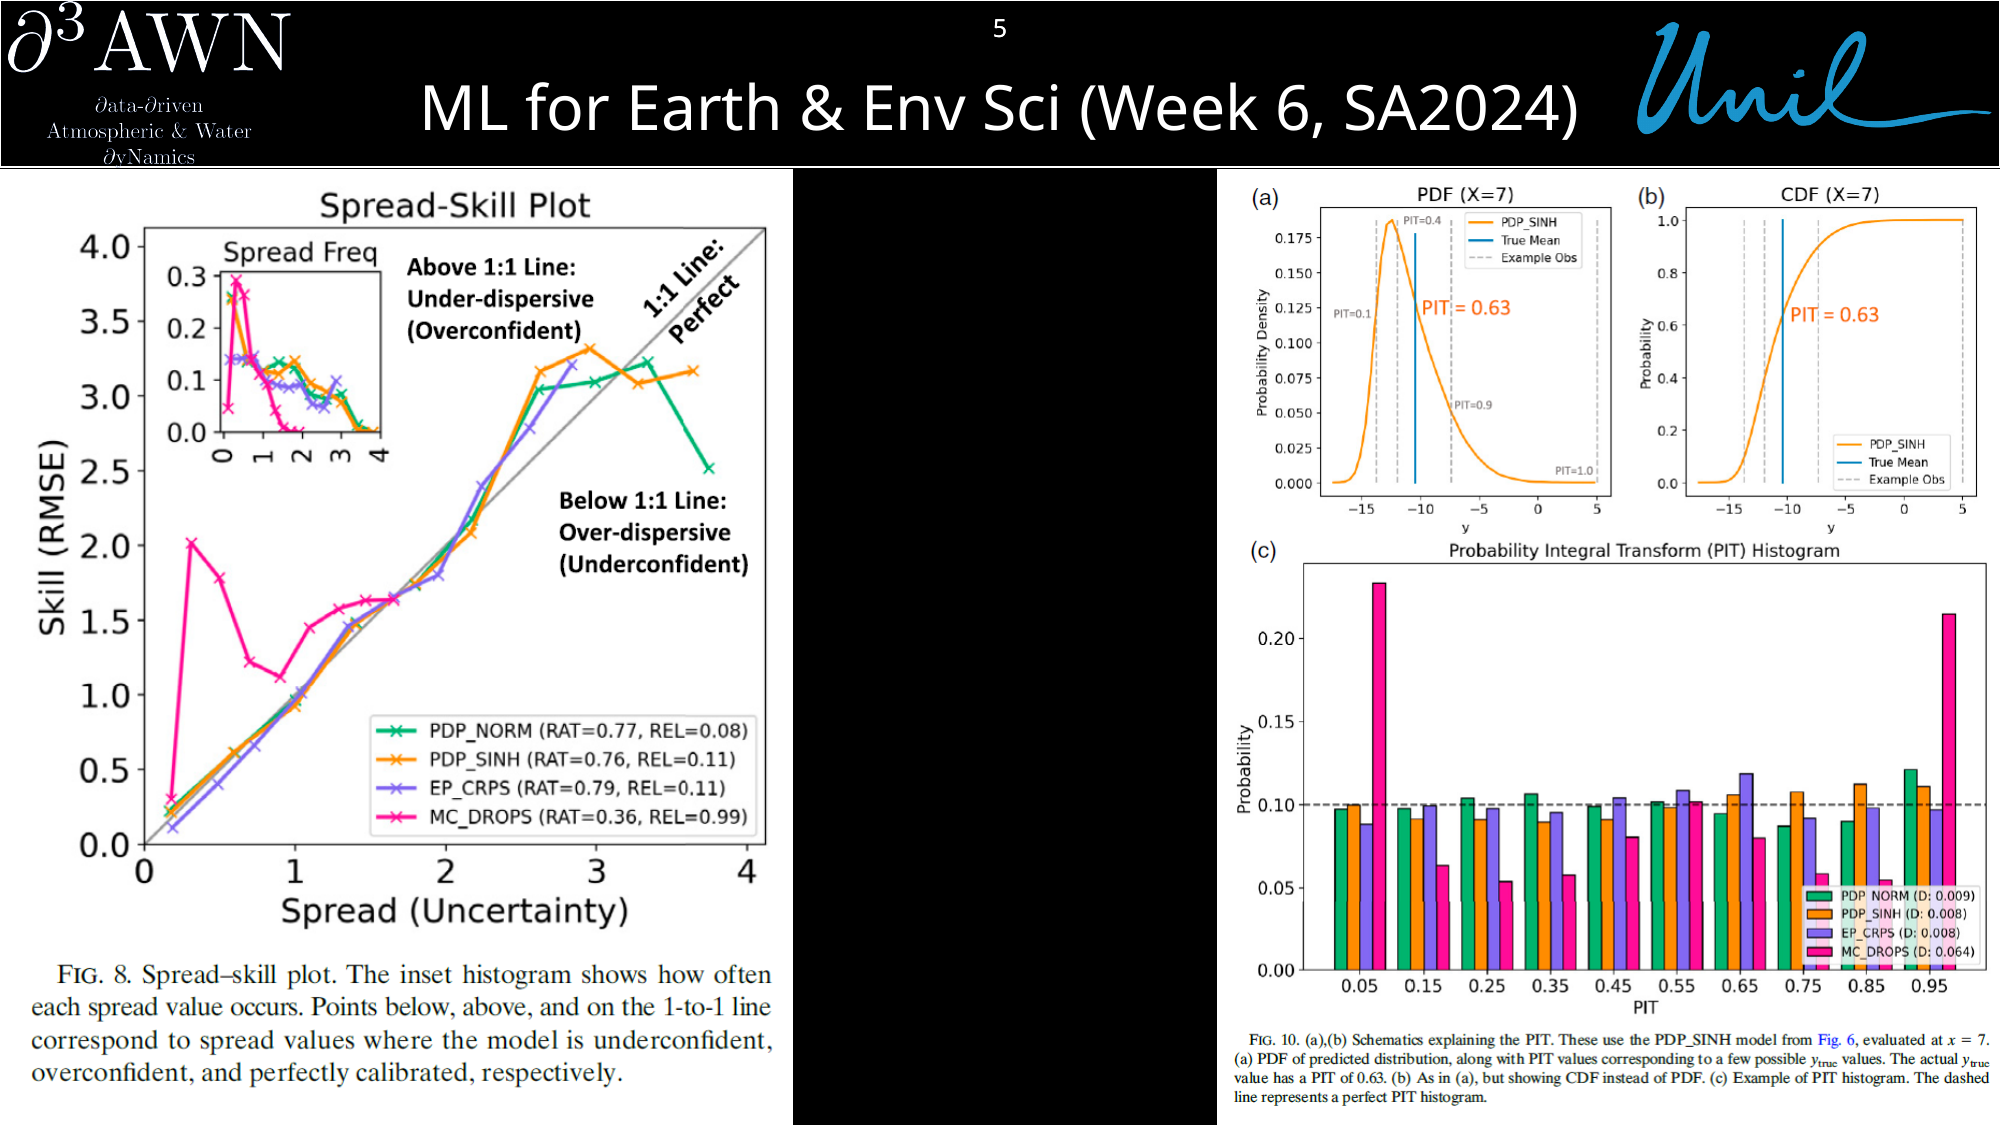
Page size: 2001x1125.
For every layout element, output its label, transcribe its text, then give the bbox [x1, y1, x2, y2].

picture [0, 0, 298, 168]
picture [1217, 169, 2000, 1125]
picture [0, 169, 793, 1125]
slide_number 5 [774, 0, 1225, 60]
picture [1609, 22, 2000, 145]
